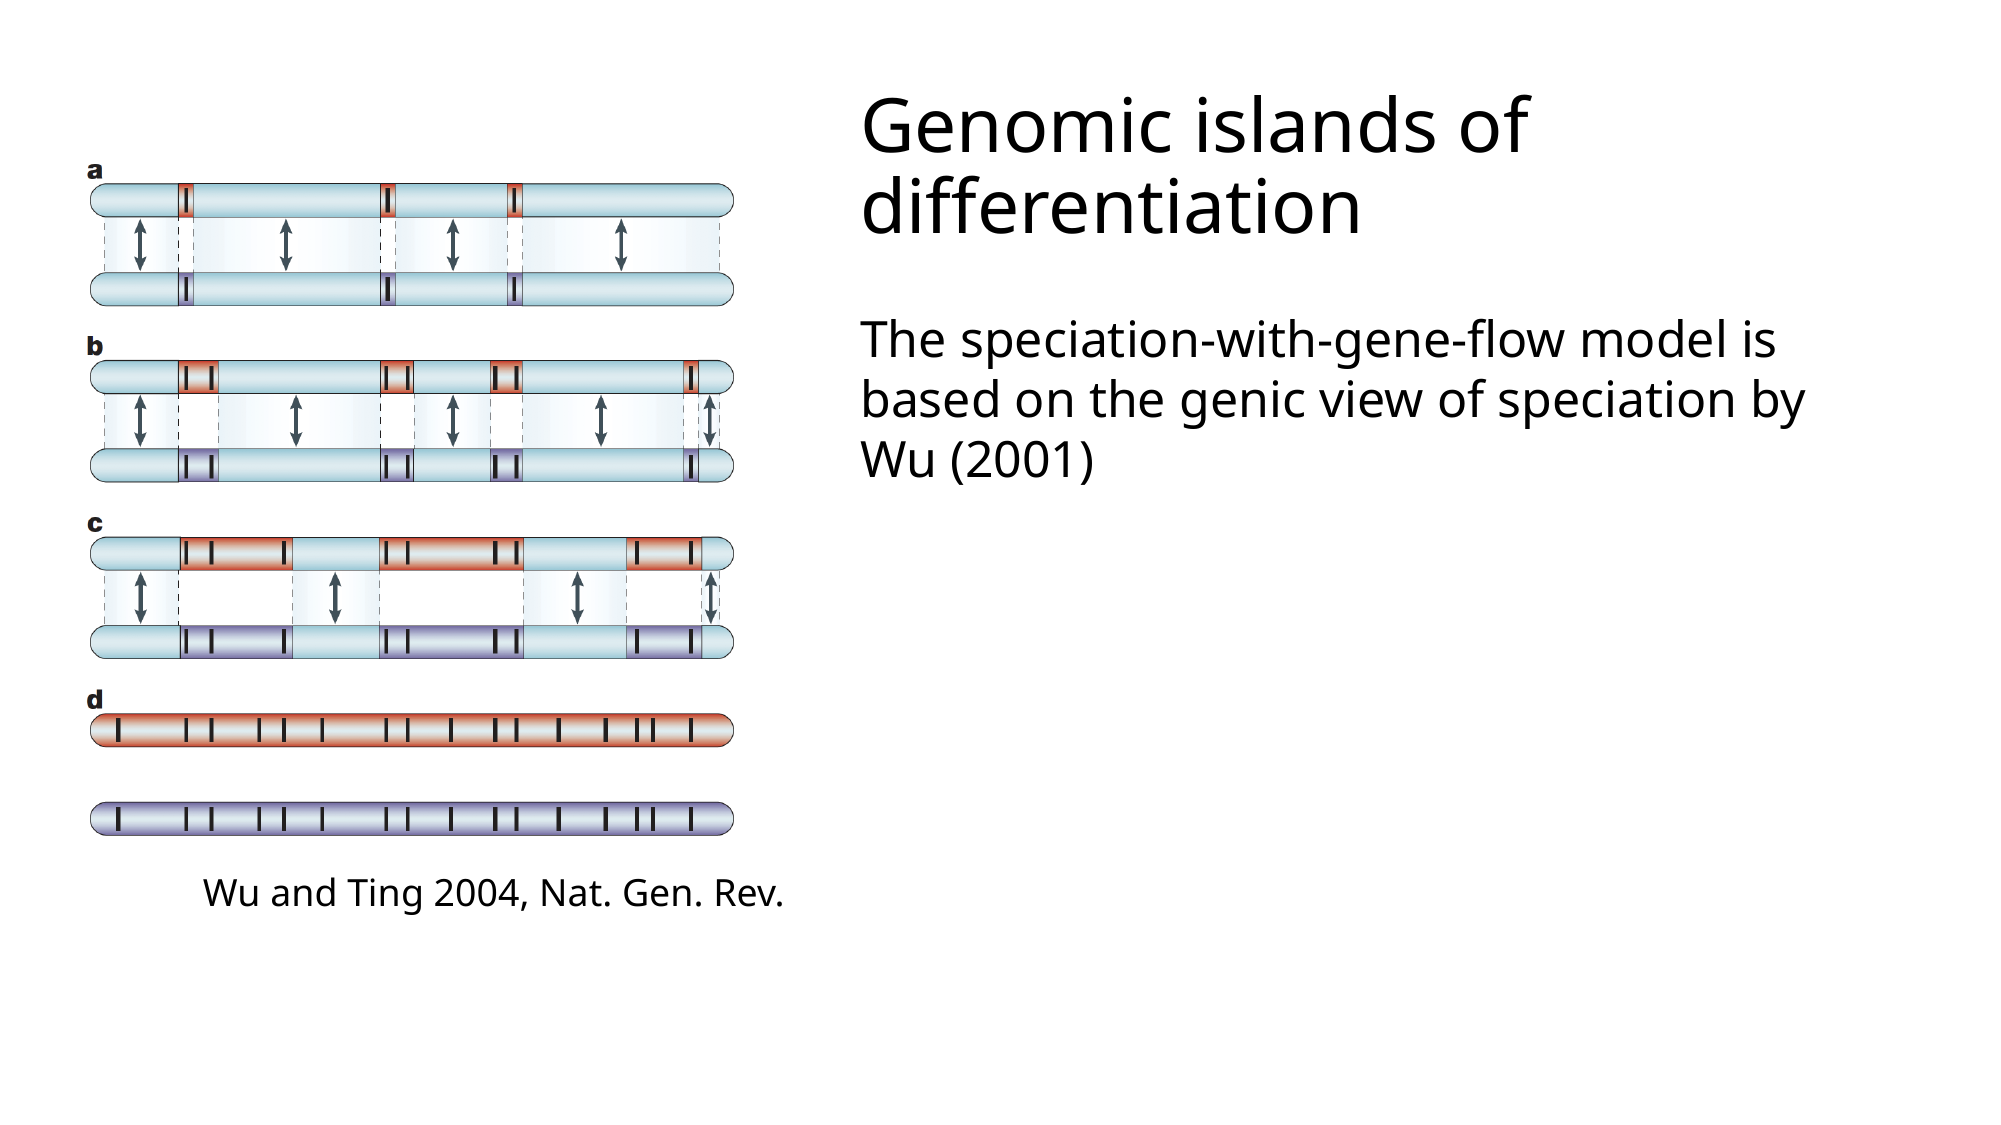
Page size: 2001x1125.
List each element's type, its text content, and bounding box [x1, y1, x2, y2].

list The speciation-with-gene-flow model is based on the genic view of speciation by Wu (2001) [845, 299, 1863, 1014]
text_box Wu and Ting 2004, Nat. Gen. Rev. [188, 861, 800, 922]
title Genomic islands of differentiation [845, 59, 1863, 278]
picture [70, 147, 752, 862]
